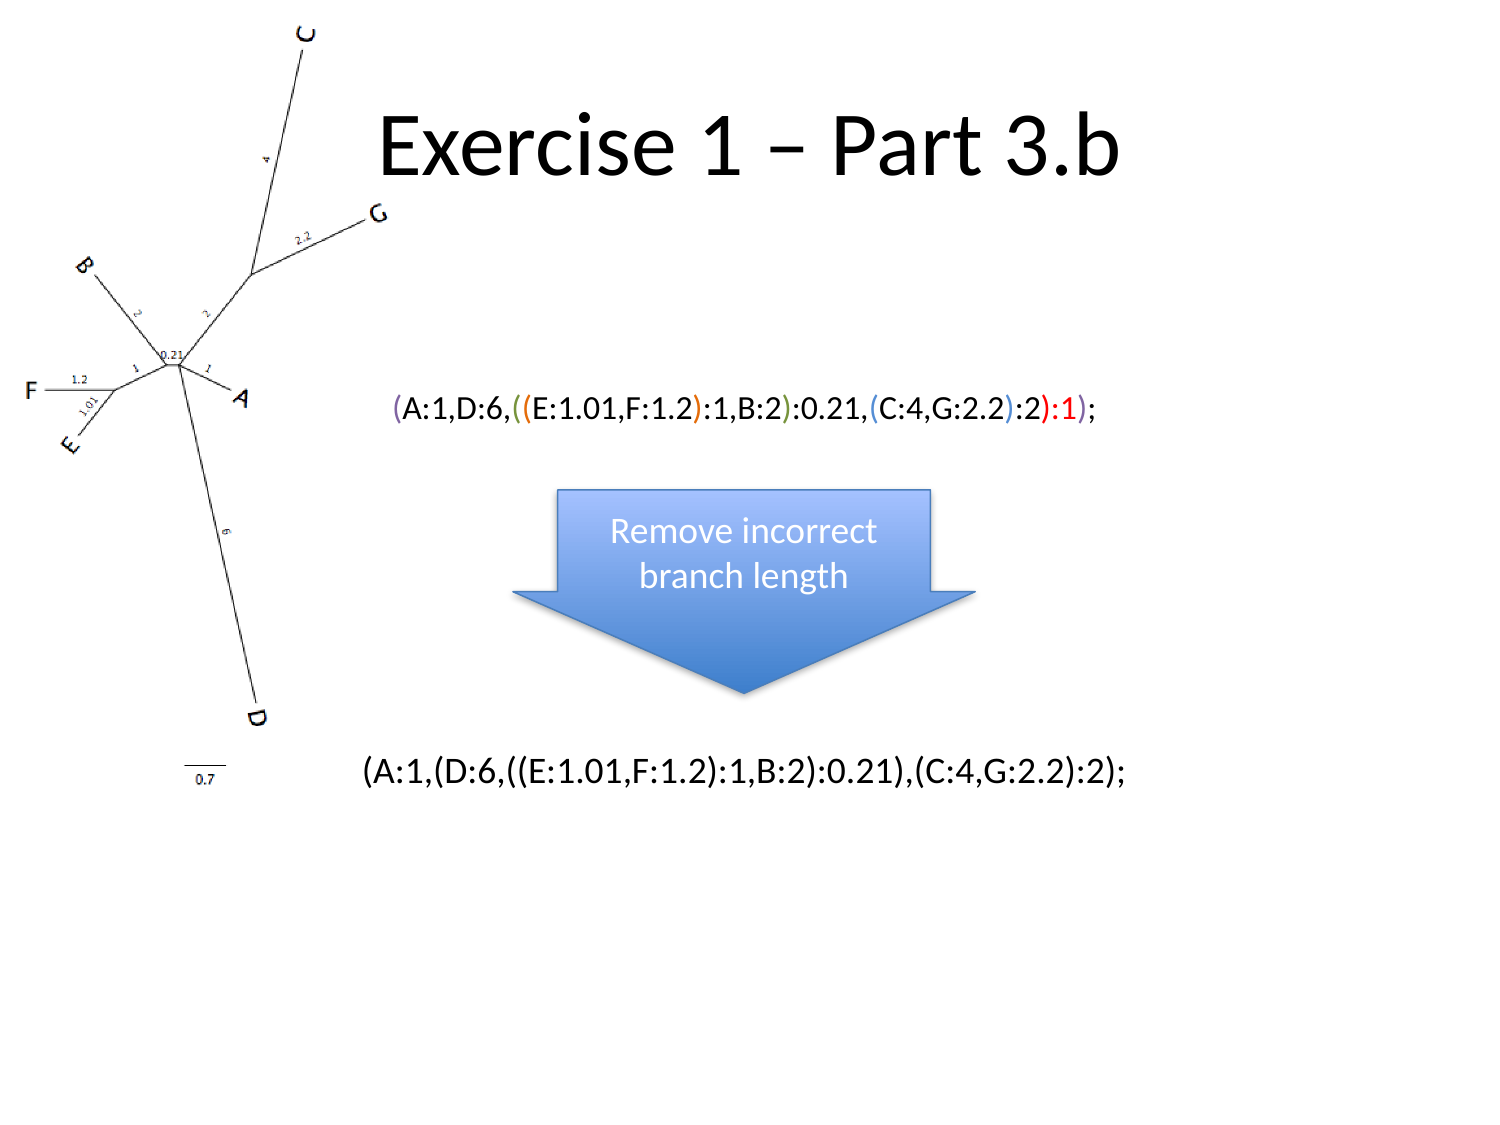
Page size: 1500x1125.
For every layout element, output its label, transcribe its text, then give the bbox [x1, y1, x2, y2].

picture [0, 0, 405, 788]
text_box (A:1,D:6,((E:1.01,F:1.2):1,B:2):0.21,(C:4,G:2.2):2):1); [409, 371, 1111, 457]
text_box Remove incorrect branch length [512, 489, 976, 695]
text_box (A:1,(D:6,((E:1.01,F:1.2):1,B:2):0.21),(C:4,G:2.2):2); [309, 738, 1180, 799]
title Exercise 1 – Part 3.b [409, 45, 1425, 233]
